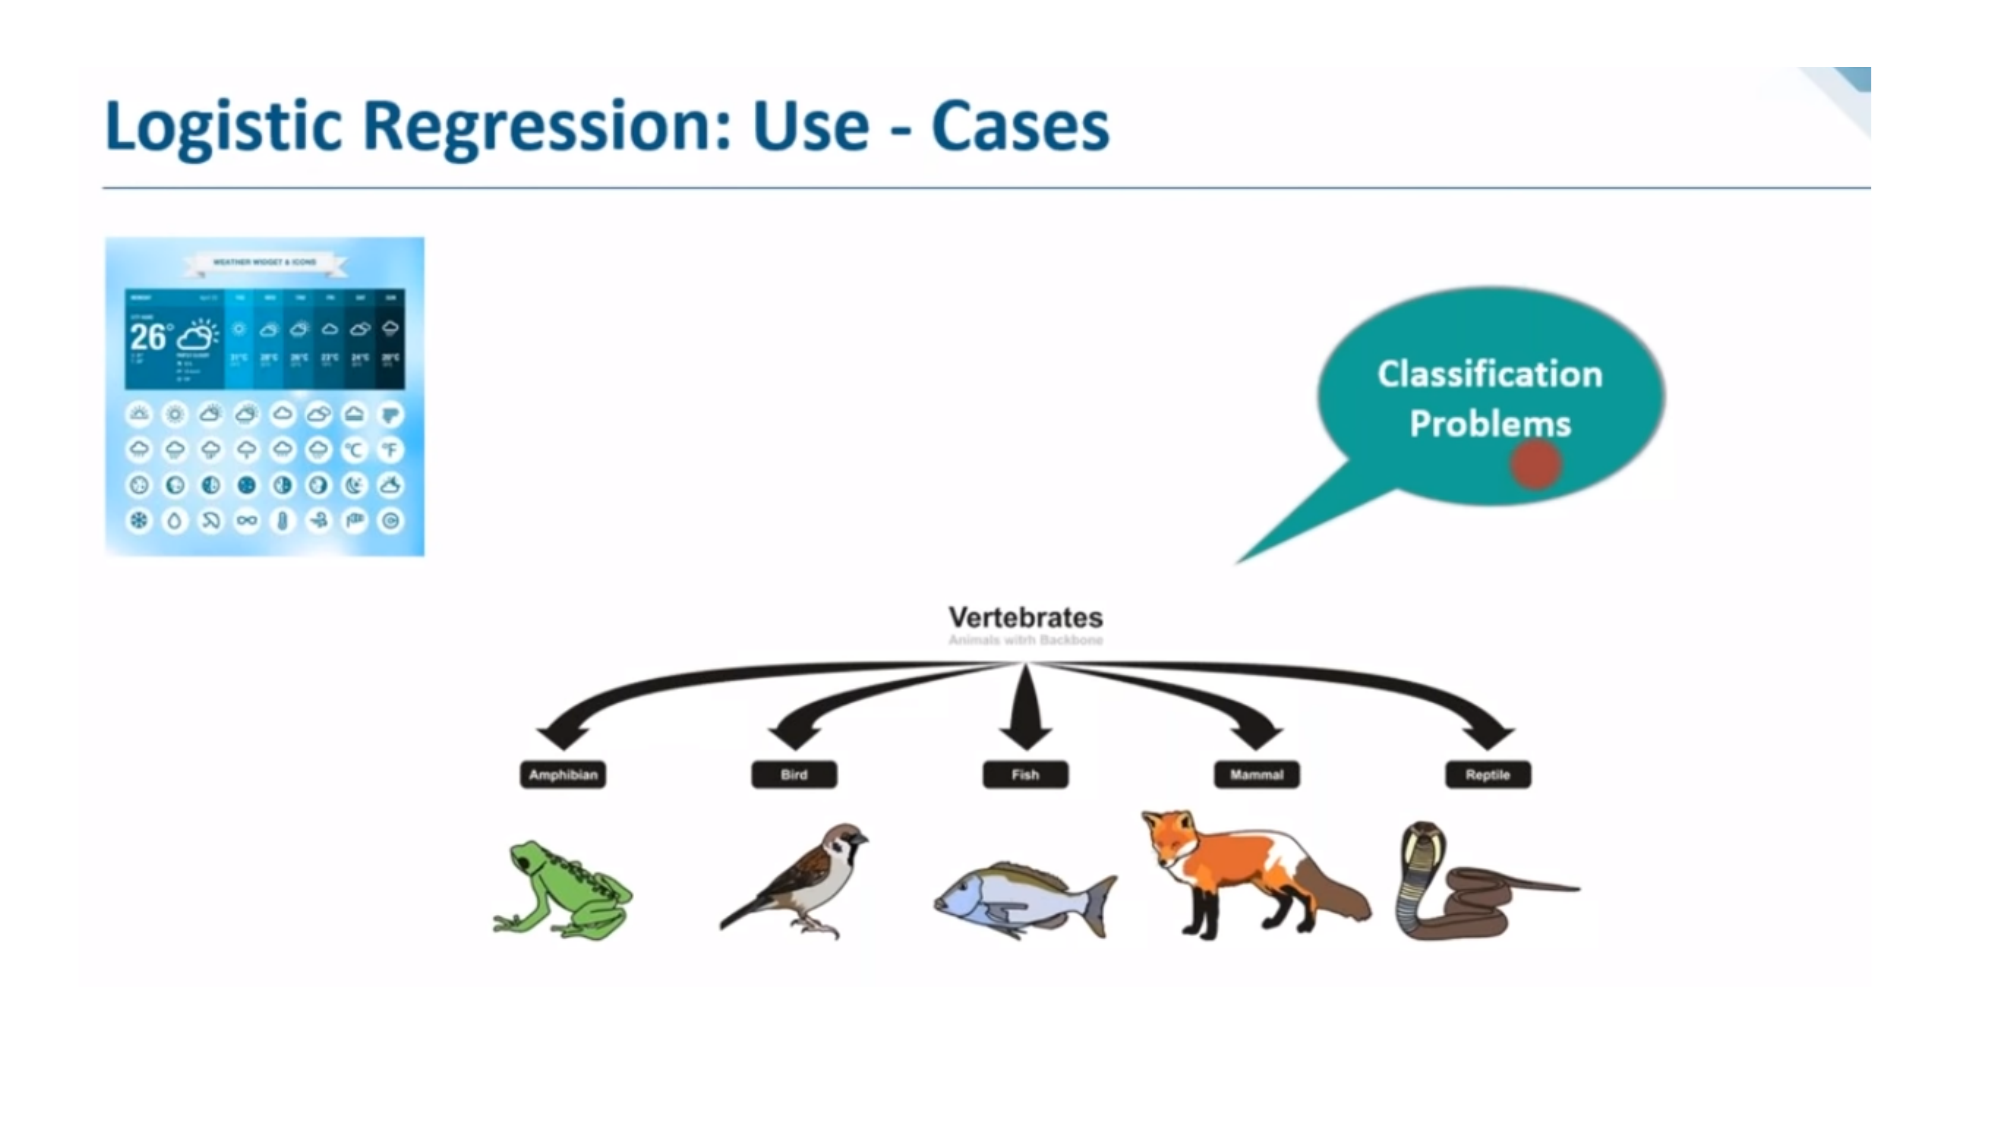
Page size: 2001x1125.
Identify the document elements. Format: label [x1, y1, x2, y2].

picture [78, 67, 1872, 987]
